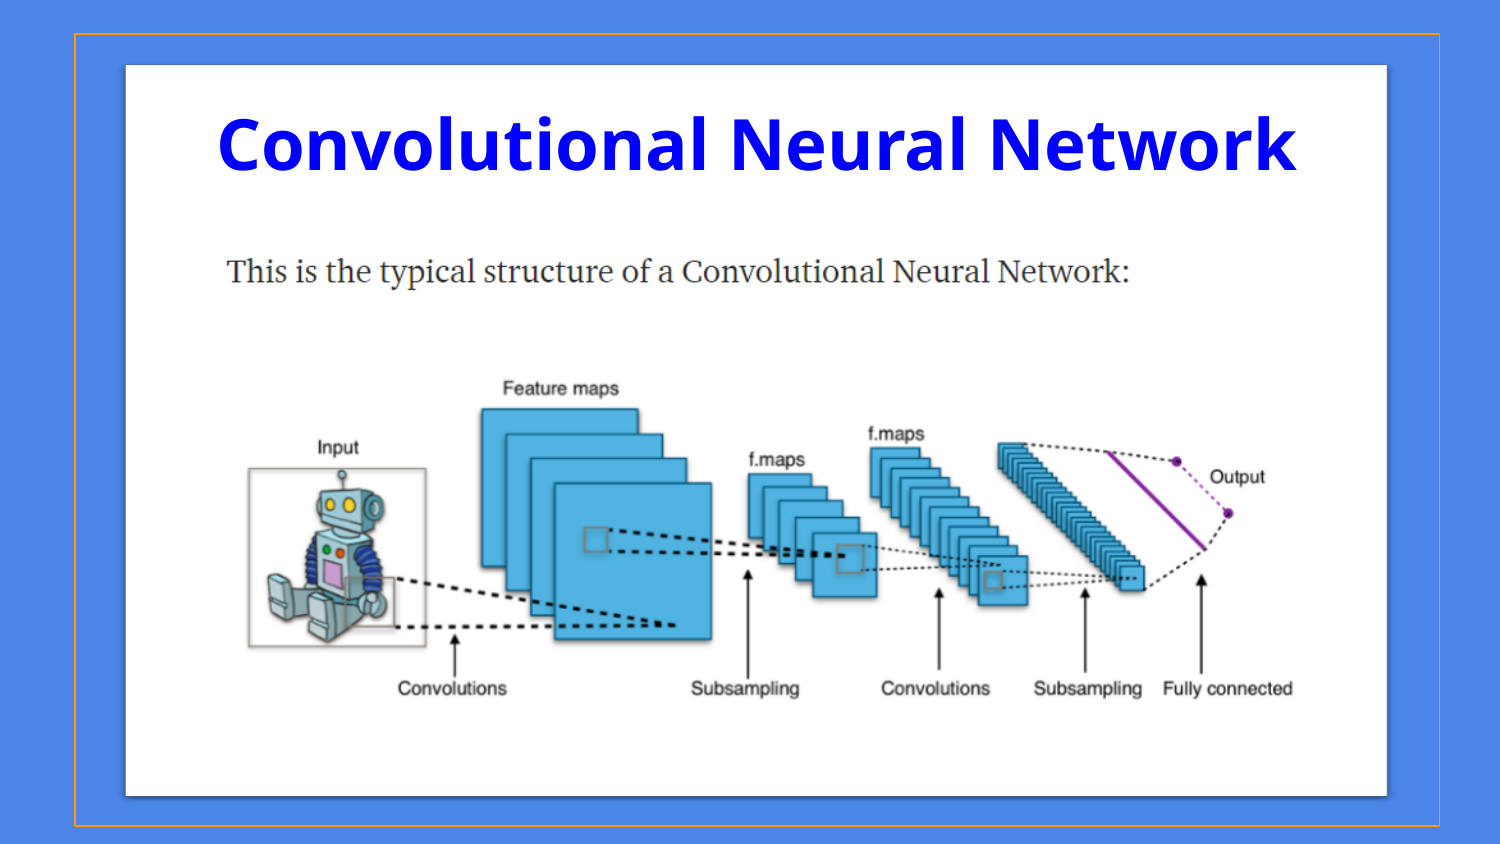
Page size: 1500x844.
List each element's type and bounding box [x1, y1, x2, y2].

picture [75, 34, 1439, 826]
